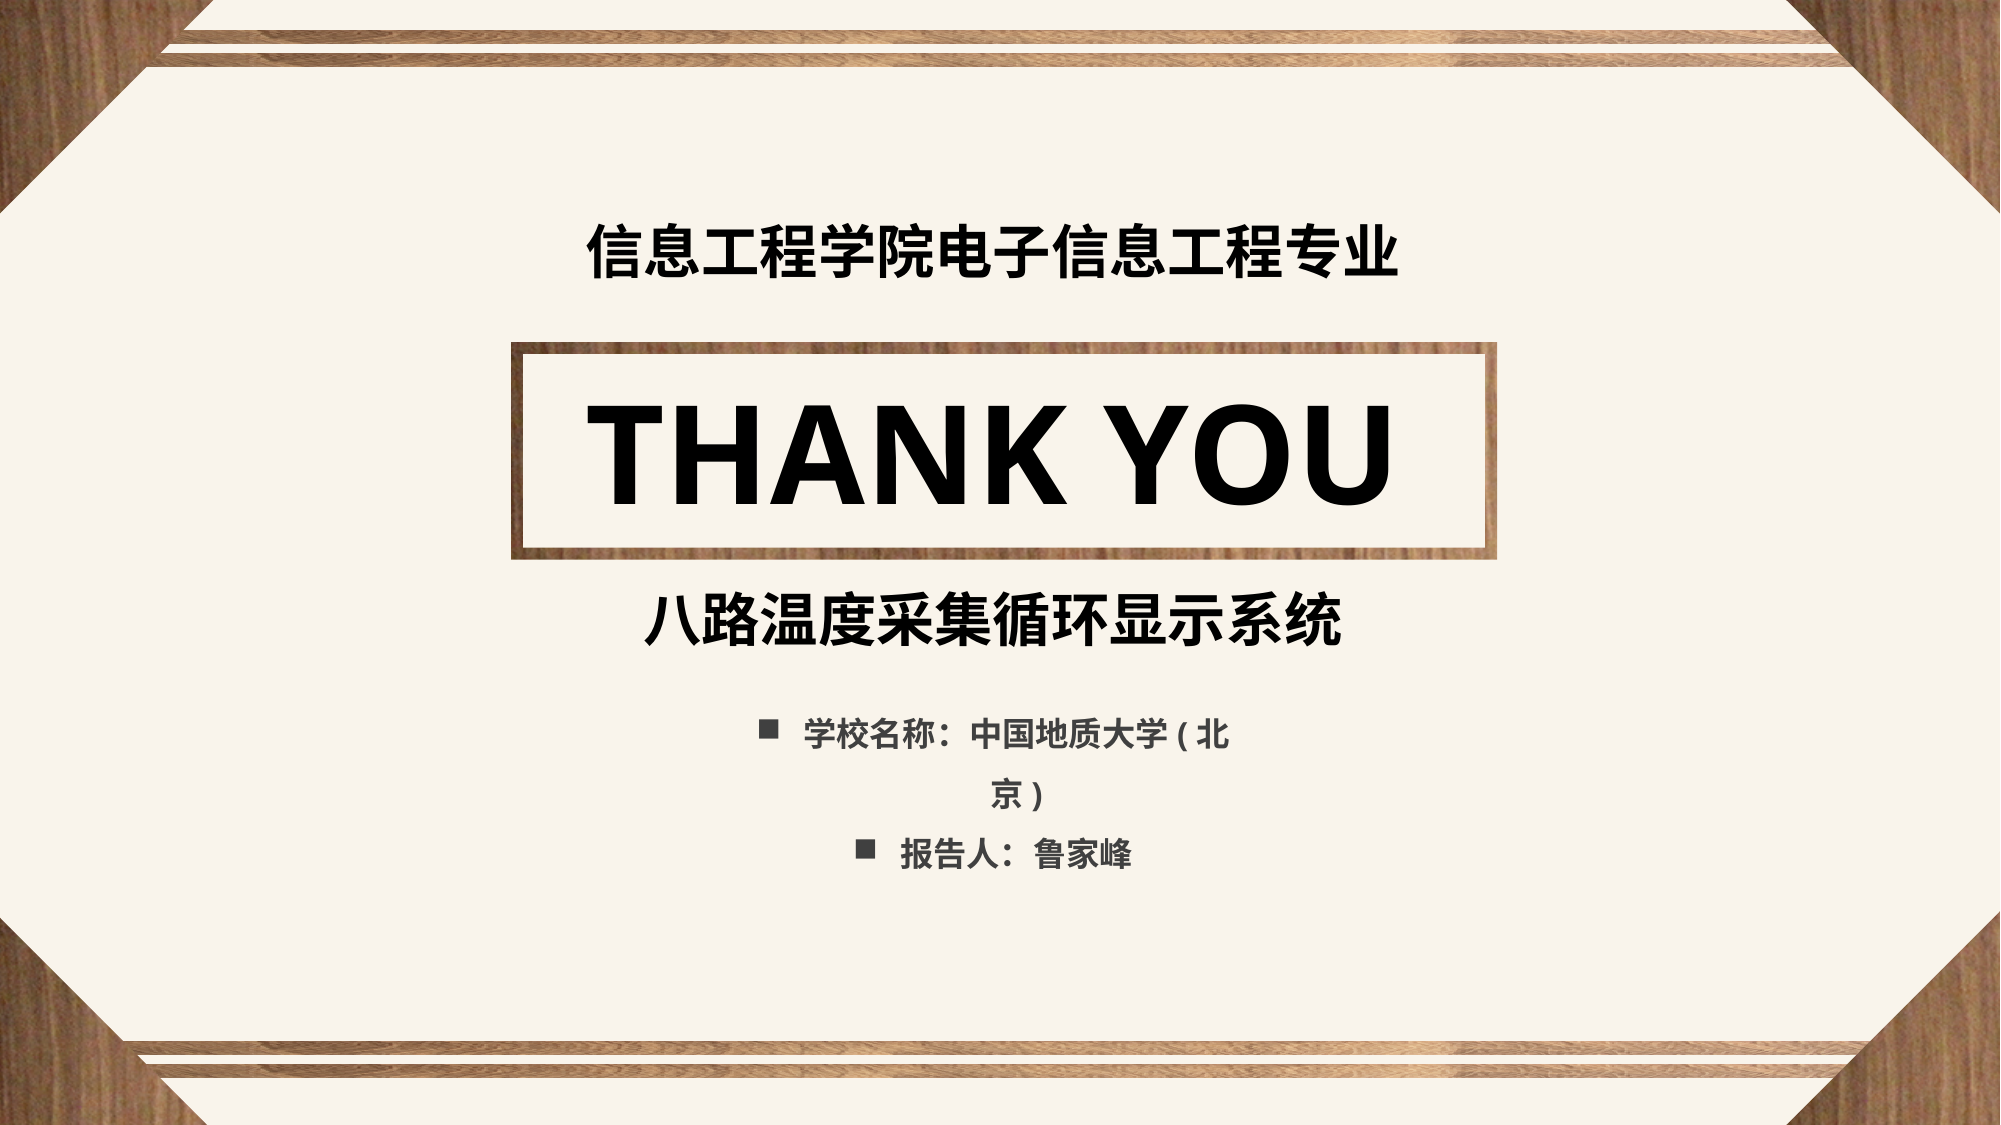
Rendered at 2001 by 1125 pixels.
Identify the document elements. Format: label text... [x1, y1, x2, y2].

text_box 学校名称：中国地质大学(北京) 报告人：鲁家峰 [722, 686, 1264, 881]
picture [0, 911, 2000, 1125]
text_box [510, 341, 1498, 561]
text_box 信息工程学院电子信息工程专业 [570, 208, 1416, 293]
text_box THANK YOU [570, 359, 1416, 540]
picture [0, 0, 2001, 214]
text_box 八路温度采集循环显示系统 [628, 576, 1358, 661]
